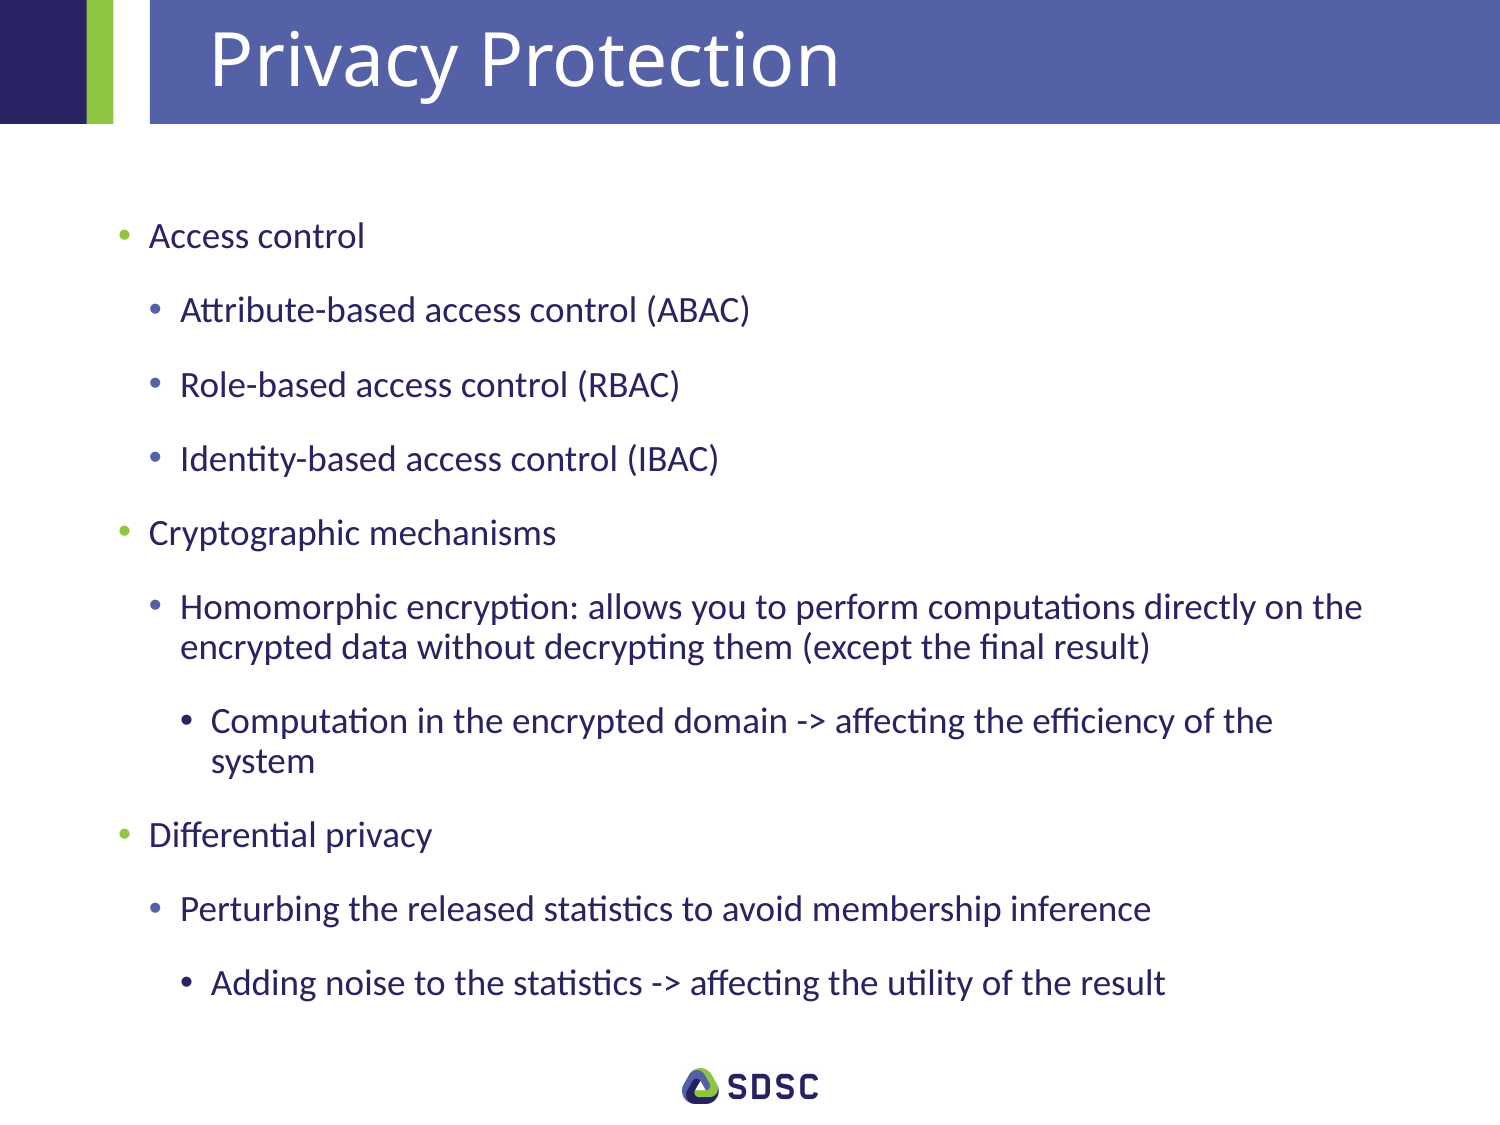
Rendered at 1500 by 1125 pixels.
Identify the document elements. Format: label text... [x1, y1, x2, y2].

list Access control Attribute-based access control (ABAC) Role-based access control (RBAC) Identity-based access control (IBAC) Cryptographic mechanisms Homomorphic encryption: allows you to perform computations directly on the encrypted data without decrypting them (except the final result) Computation in the encrypted domain -> affecting the efficiency of the system Differential privacy Perturbing the released statistics to avoid membership inference Adding noise to the statistics -> affecting the utility of the result [103, 209, 1397, 1014]
picture [682, 1068, 818, 1104]
title Privacy Protection [150, 0, 1500, 124]
